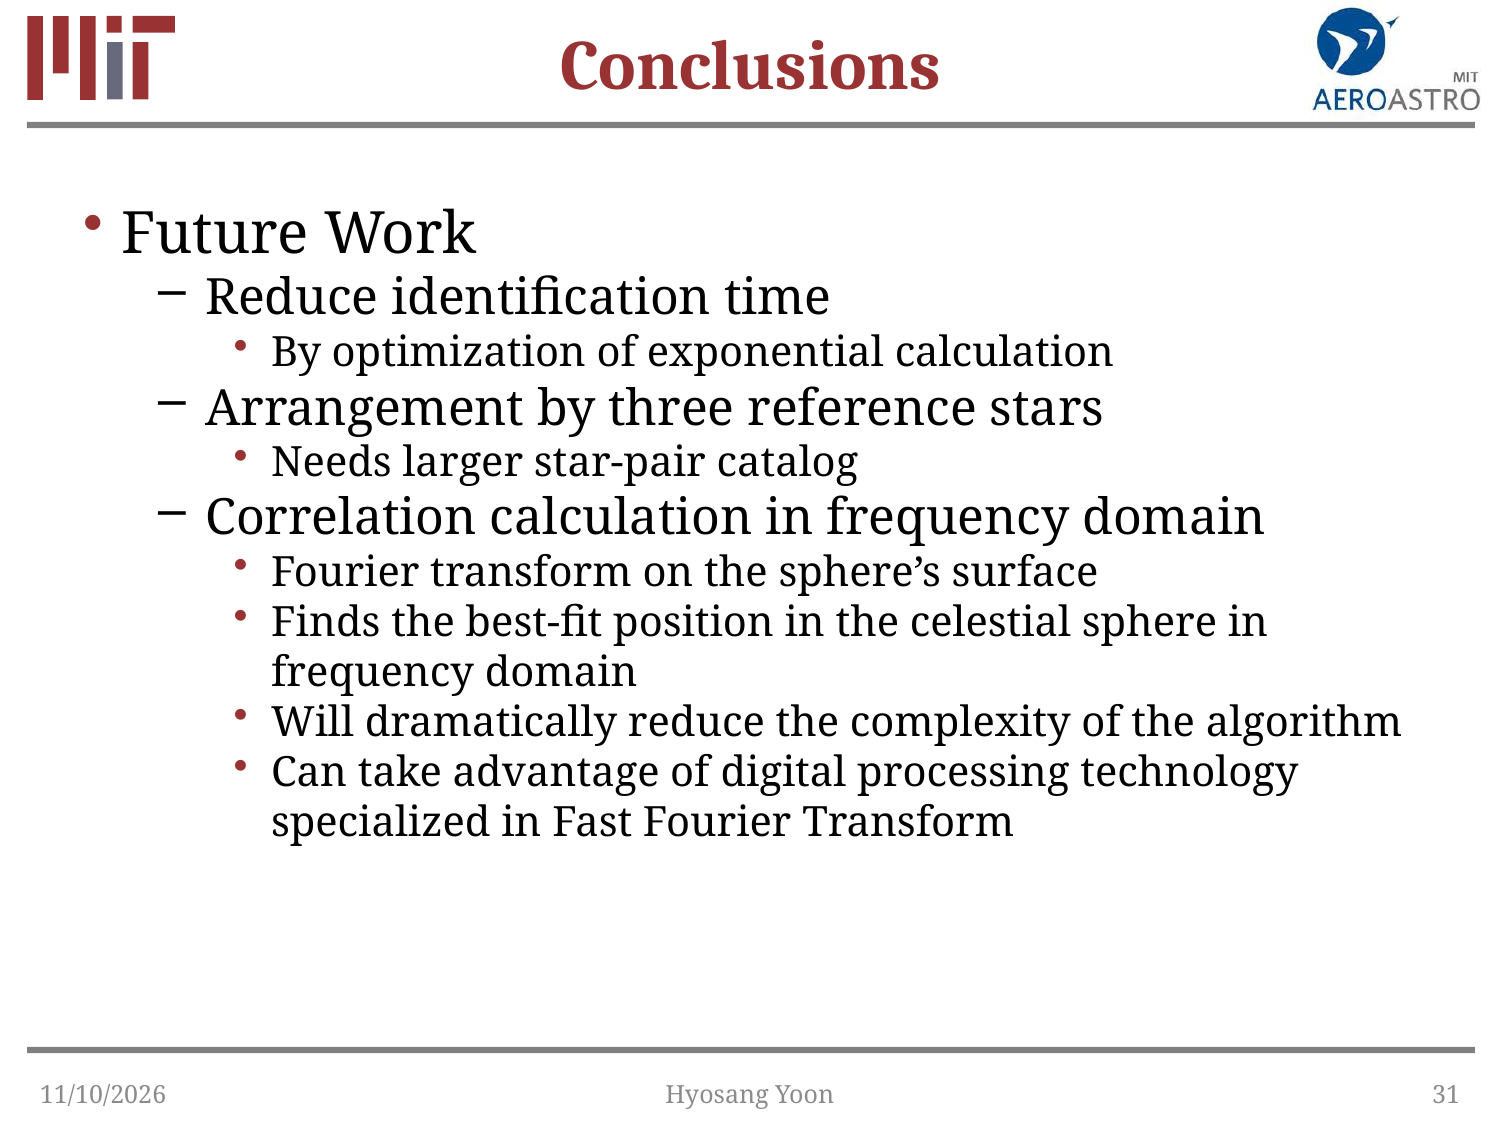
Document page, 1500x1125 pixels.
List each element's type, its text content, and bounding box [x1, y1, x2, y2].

slide_number 31 [1125, 1065, 1475, 1125]
picture [1304, 1, 1488, 121]
title Conclusions [167, 4, 1334, 119]
list Future Work Reduce identification time By optimization of exponential calculation Arrangement by three reference stars Needs larger star-pair catalog Correlation calculation in frequency domain Fourier transform on the sphere’s surface Finds the best-fit position in the celestial sphere in frequency domain Will dramatically reduce the complexity of the algorithm Can take advantage of digital processing technology specialized in Fast Fourier Transform [68, 187, 1438, 1013]
footer Hyosang Yoon [512, 1065, 988, 1125]
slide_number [24, 1065, 375, 1125]
